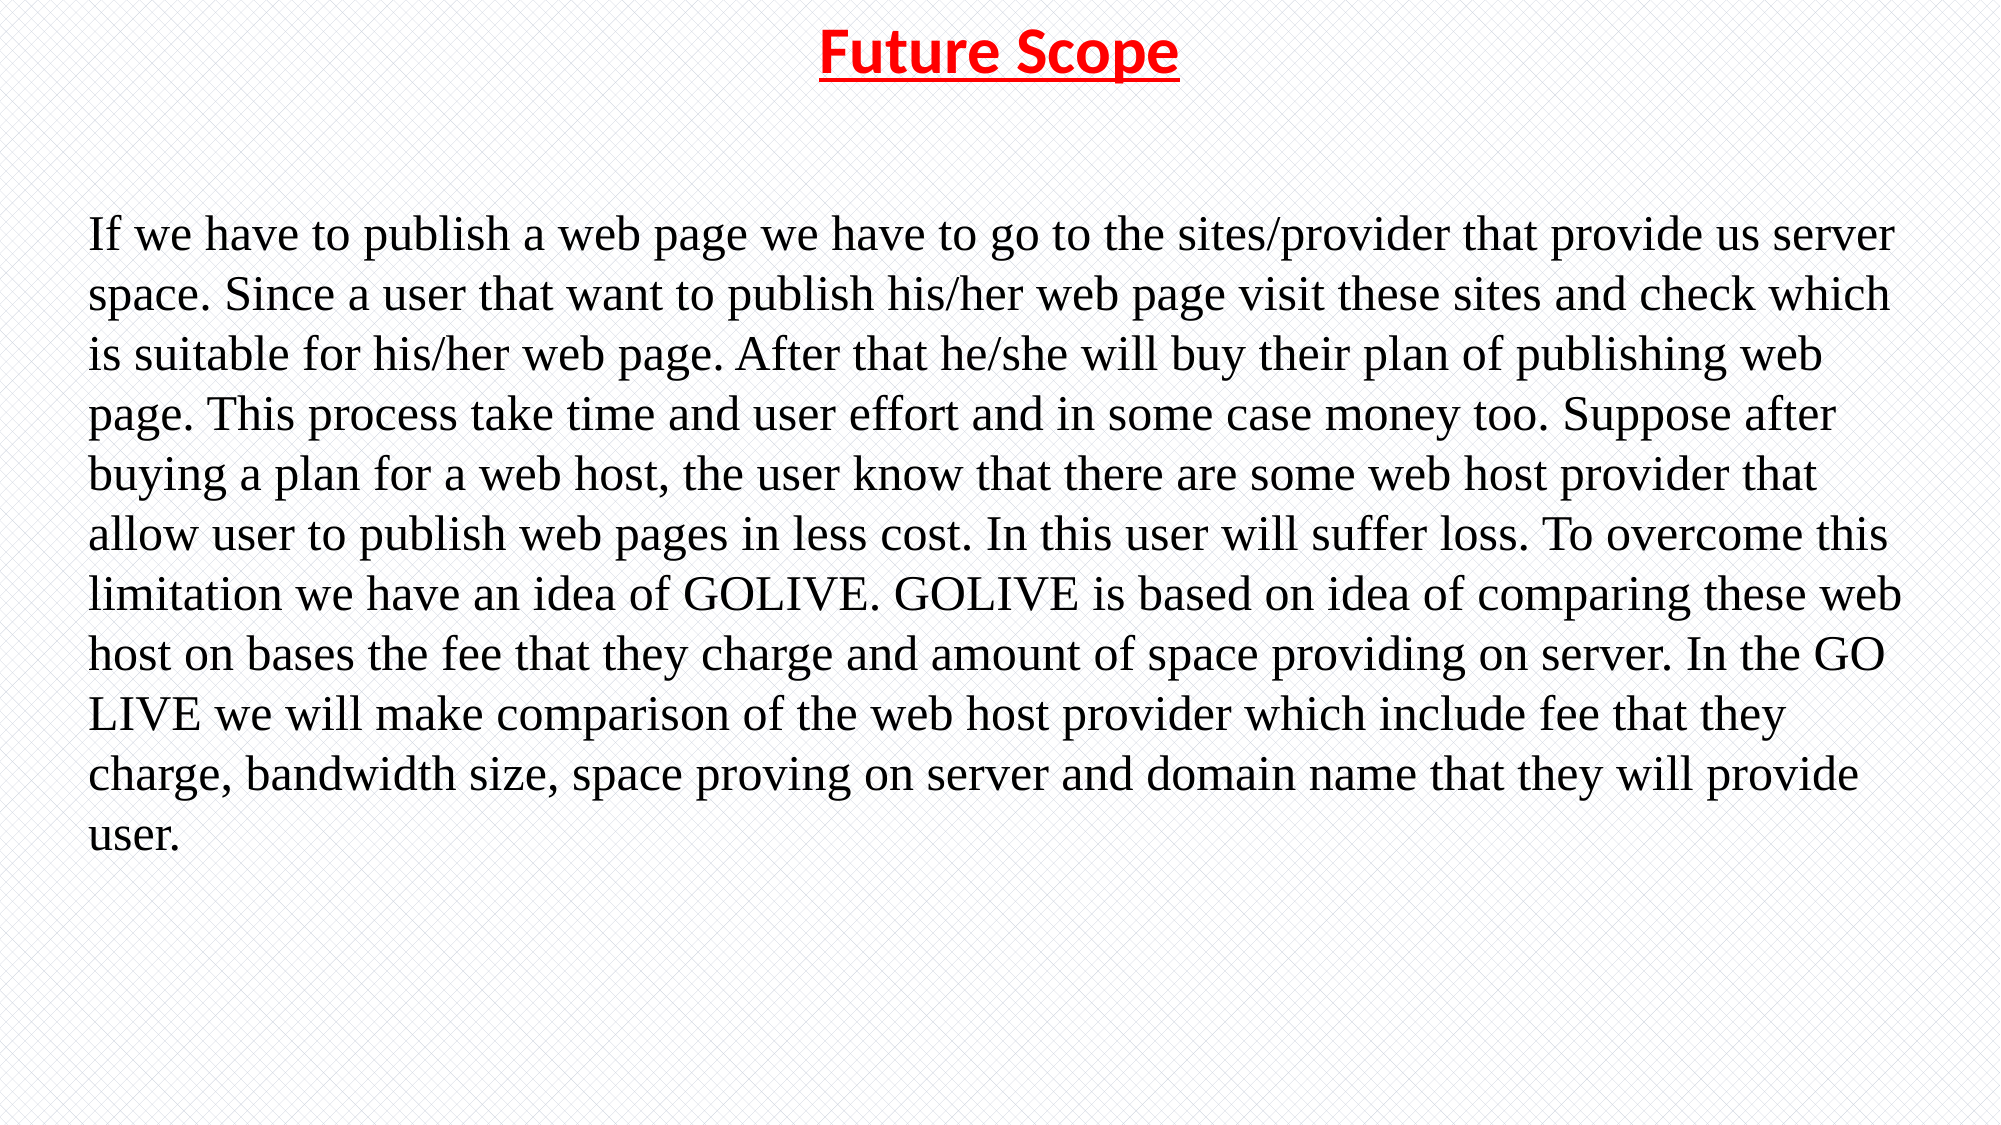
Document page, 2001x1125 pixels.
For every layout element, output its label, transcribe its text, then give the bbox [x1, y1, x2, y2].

text_box If we have to publish a web page we have to go to the sites/provider that provide us server space. Since a user that want to publish his/her web page visit these sites and check which is suitable for his/her web page. After that he/she will buy their plan of publishing web page. This process take time and user effort and in some case money too. Suppose after buying a plan for a web host, the user know that there are some web host provider that allow user to publish web pages in less cost. In this user will suffer loss. To overcome this limitation we have an idea of GOLIVE. GOLIVE is based on idea of comparing these web host on bases the fee that they charge and amount of space providing on server. In the GO LIVE we will make comparison of the web host provider which include fee that they charge, bandwidth size, space proving on server and domain name that they will provide user. [73, 193, 1927, 868]
text_box Future Scope [804, 0, 1196, 95]
